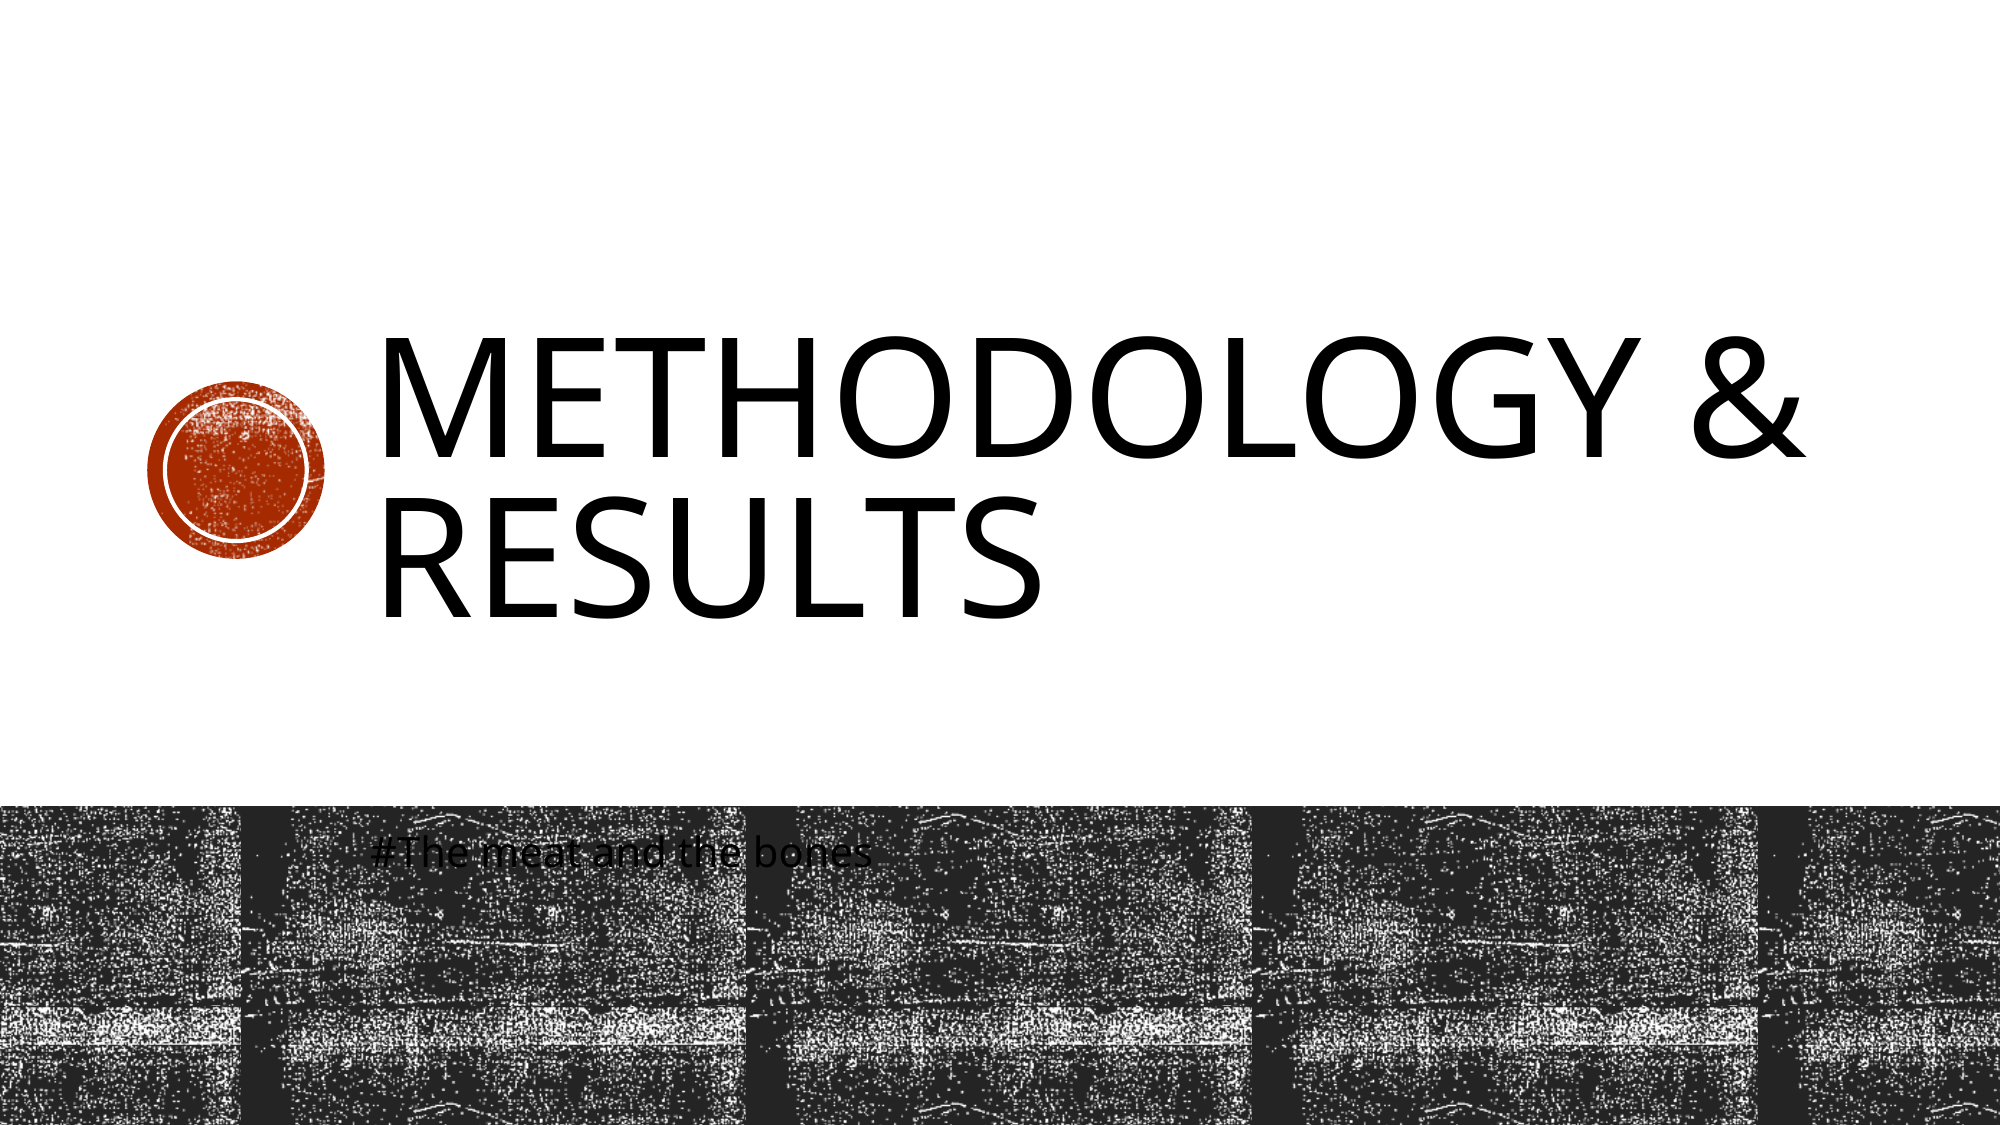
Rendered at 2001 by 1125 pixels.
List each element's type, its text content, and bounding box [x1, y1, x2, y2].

list #The meat and the bones [355, 823, 1841, 999]
title Methodology & Results [355, 201, 1878, 779]
